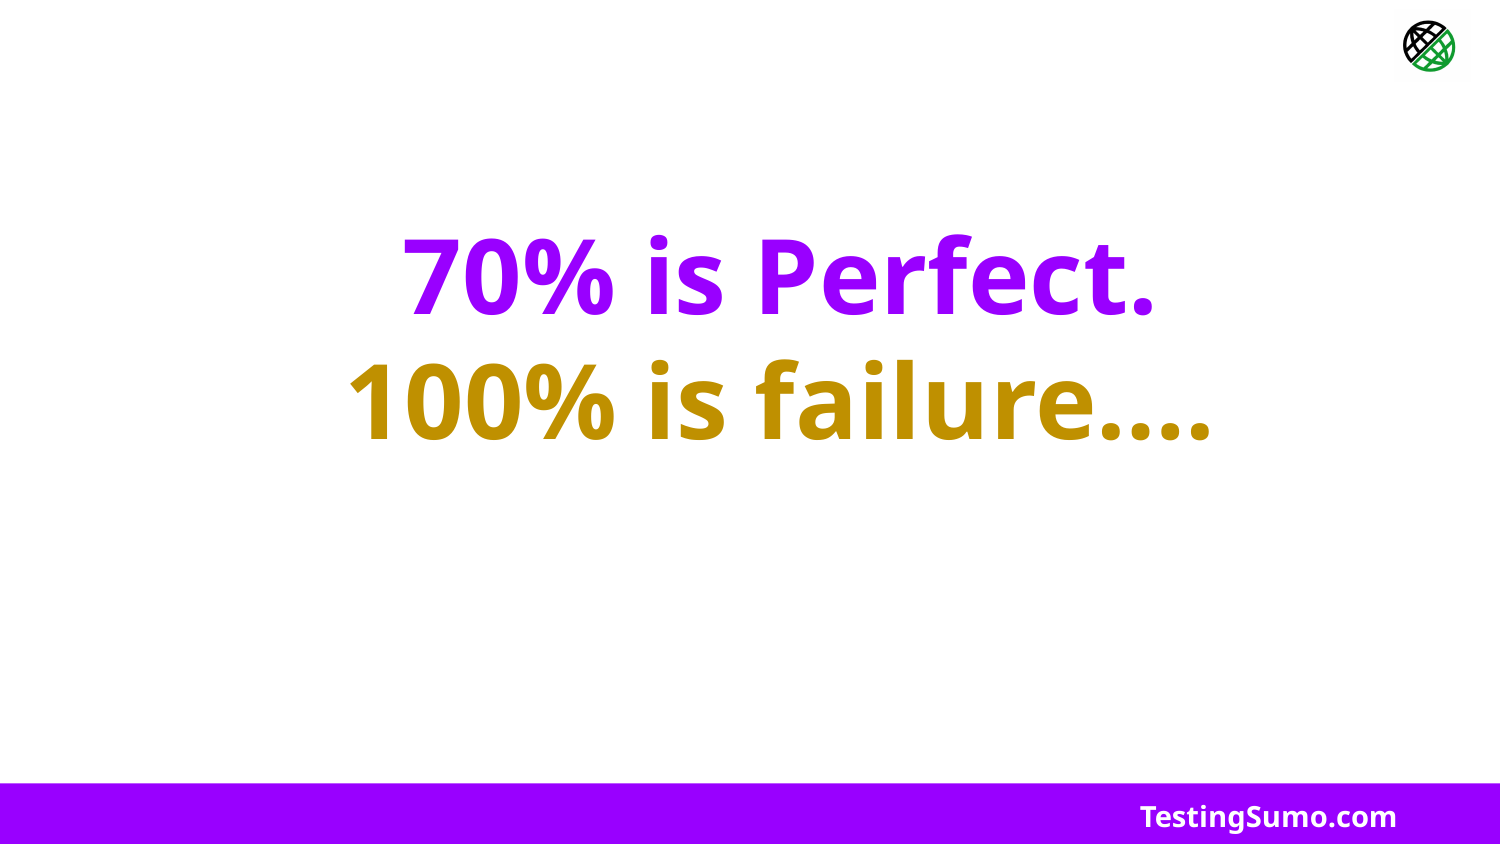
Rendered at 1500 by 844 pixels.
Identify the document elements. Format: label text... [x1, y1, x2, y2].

title 70% is Perfect. 100% is failure…. [81, 266, 1480, 405]
picture [1393, 9, 1471, 82]
